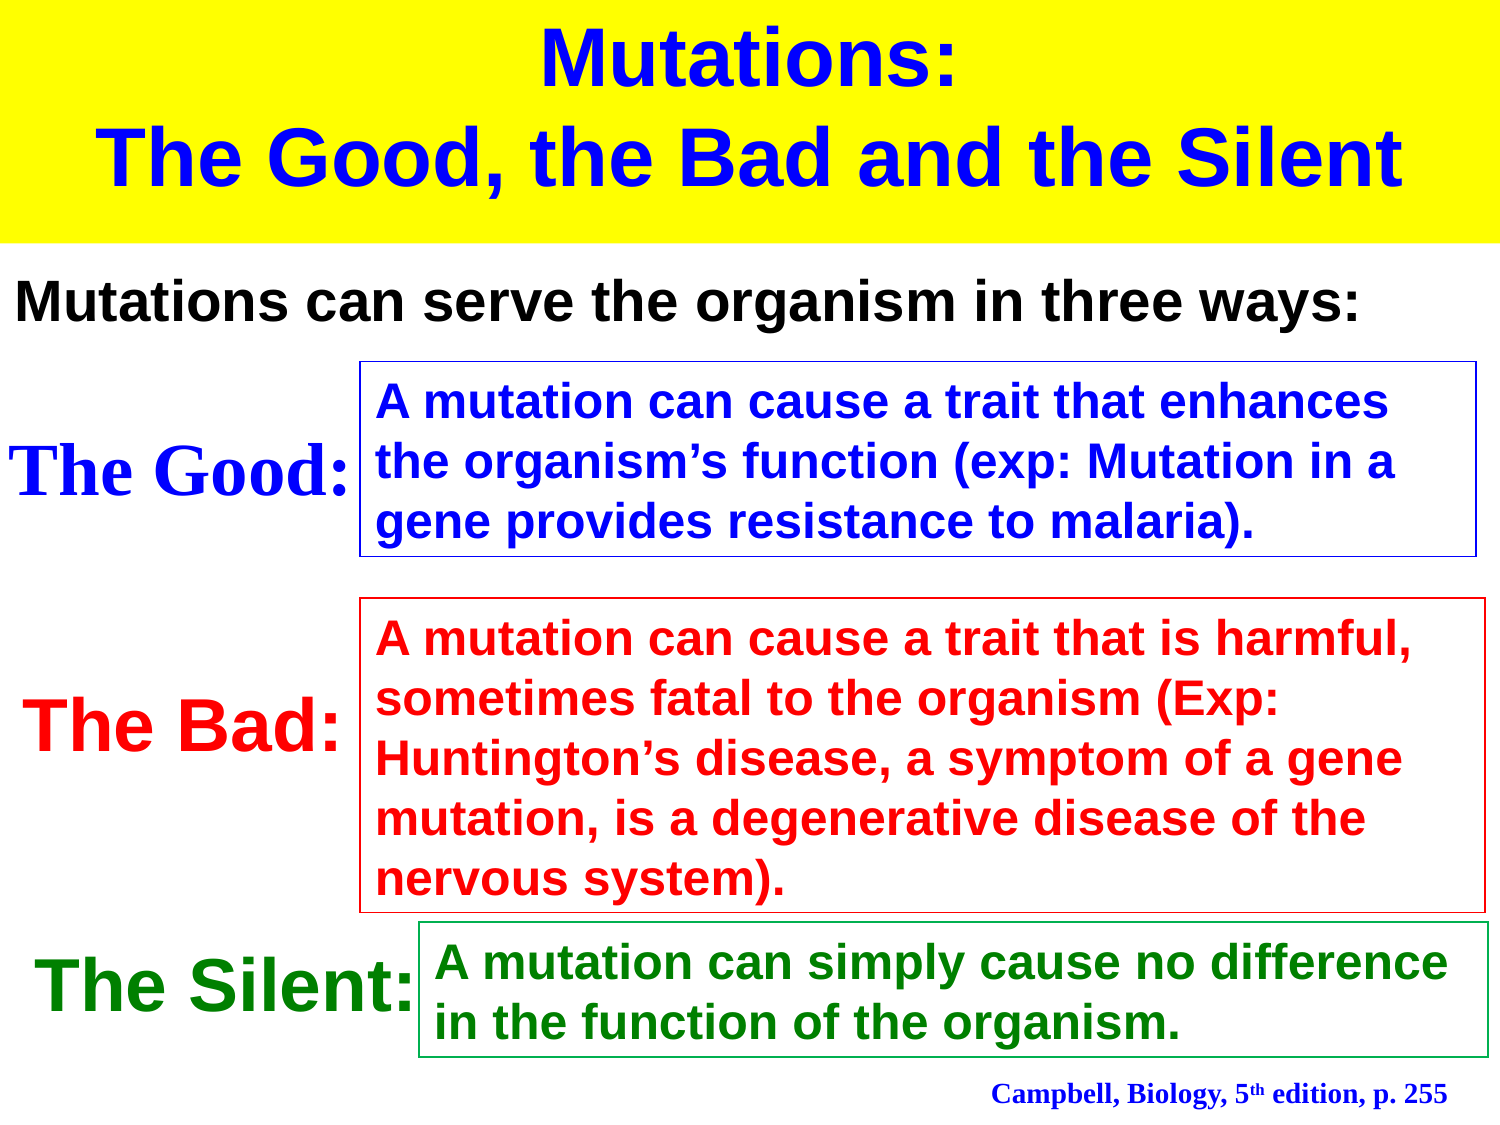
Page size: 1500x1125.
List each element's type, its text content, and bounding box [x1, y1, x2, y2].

text_box A mutation can simply cause no difference in the function of the organism. [419, 922, 1489, 1057]
text_box Campbell, Biology, 5th edition, p. 255 [950, 1067, 1489, 1117]
text_box A mutation can cause a trait that is harmful, sometimes fatal to the organism (Exp: Huntington’s disease, a symptom of a gene mutation, is a degenerative disease of the nervous system). [360, 597, 1486, 913]
text_box Mutations can serve the organism in three ways: [0, 255, 1500, 341]
text_box The Silent: [19, 928, 419, 1034]
text_box The Bad: [7, 668, 360, 774]
text_box Mutations: The Good, the Bad and the Silent [0, 0, 1500, 244]
text_box The Good: [0, 413, 360, 519]
text_box A mutation can cause a trait that enhances the organism’s function (exp: Mutation in a gene provides resistance to malaria). [360, 361, 1477, 557]
